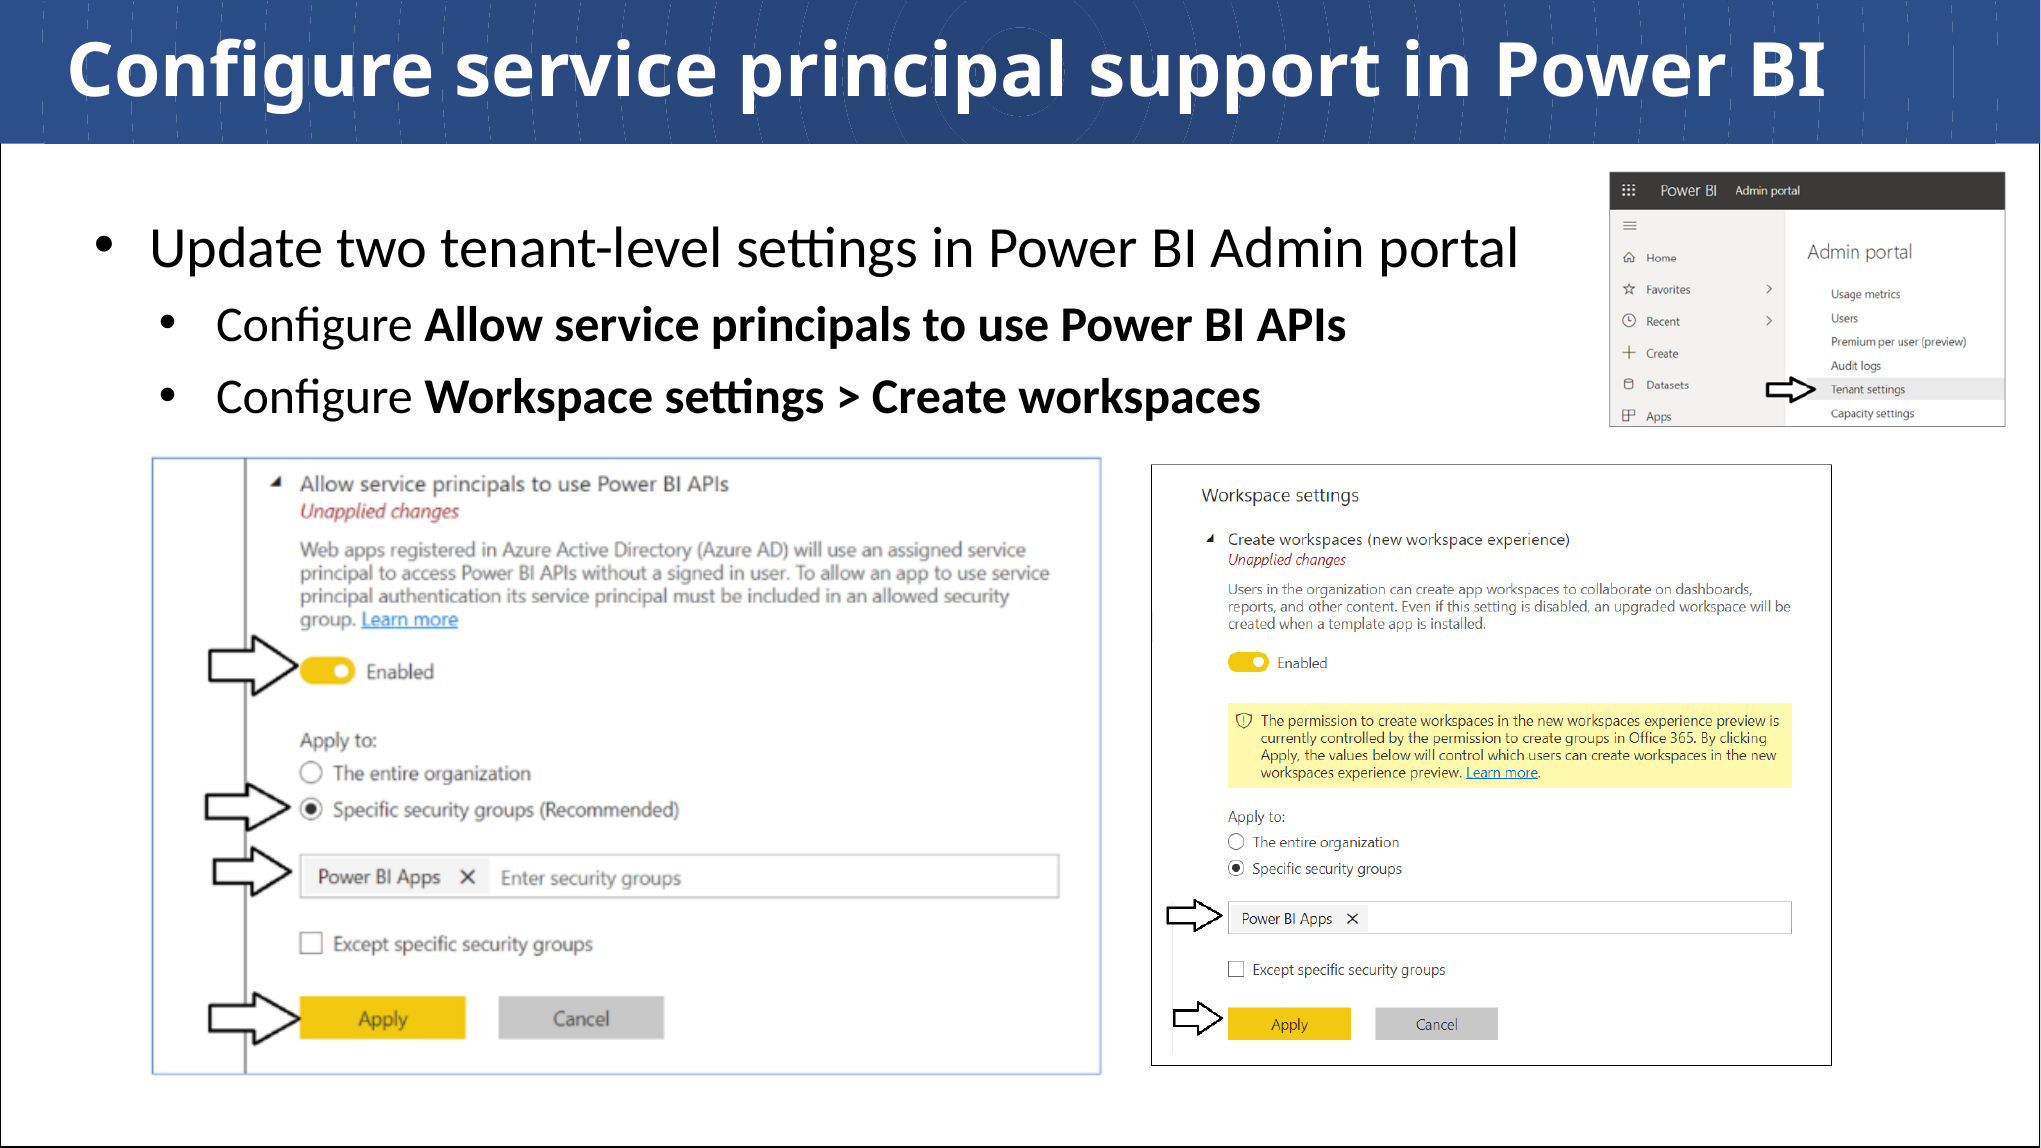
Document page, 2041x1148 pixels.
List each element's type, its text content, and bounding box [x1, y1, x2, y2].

list Update two tenant-level settings in Power BI Admin portal Configure Allow service principals to use Power BI APIs Configure Workspace settings > Create workspaces [79, 201, 1597, 419]
picture [1597, 161, 2016, 435]
picture [1138, 451, 1843, 1072]
picture [136, 445, 1115, 1090]
title Configure service principal support in Power BI [51, 31, 1988, 113]
